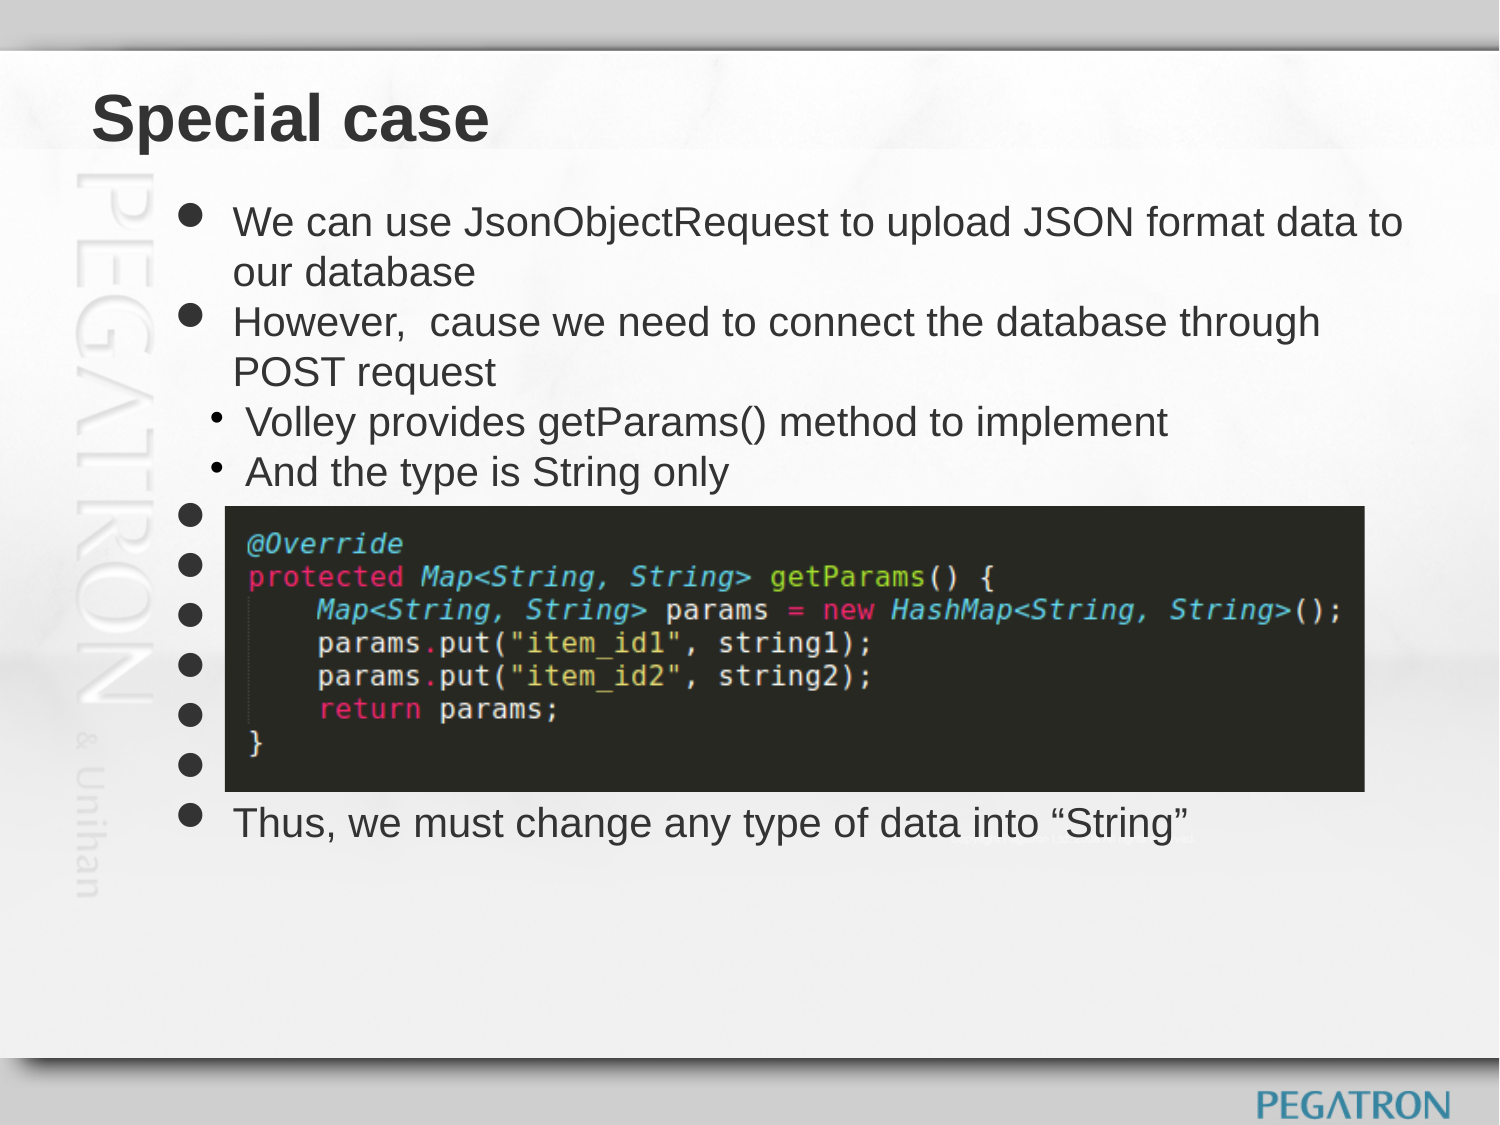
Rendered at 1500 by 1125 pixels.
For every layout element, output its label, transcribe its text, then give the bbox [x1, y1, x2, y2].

picture [0, 0, 1500, 148]
text_box Special case [76, 56, 1424, 172]
picture [224, 506, 1365, 792]
picture [0, 1058, 1500, 1125]
text_box We can use JsonObjectRequest to upload JSON format data to our database However, cause we need to connect the database through POST request Volley provides getParams() method to implement And the type is String only Thus, we must change any type of data into “String” [159, 187, 1424, 1020]
